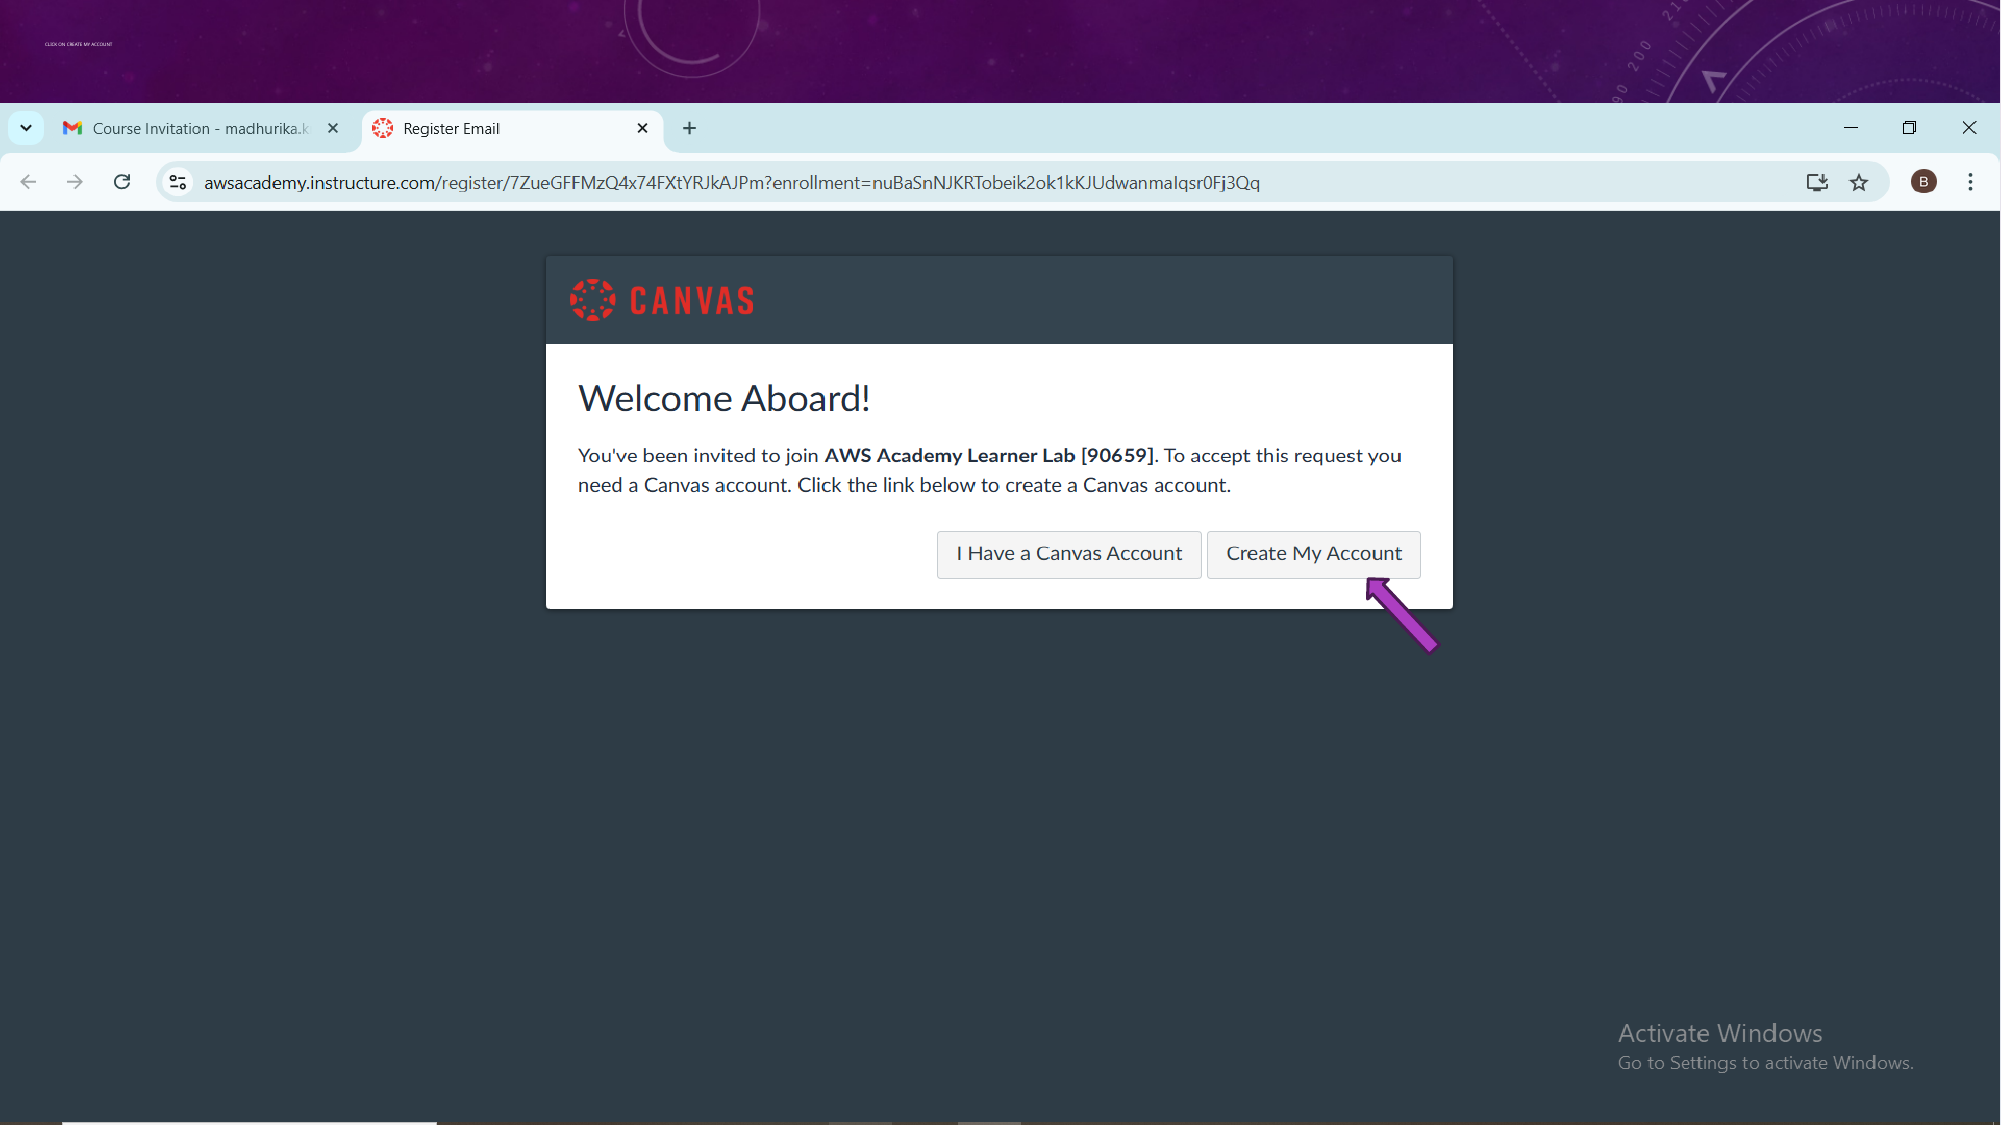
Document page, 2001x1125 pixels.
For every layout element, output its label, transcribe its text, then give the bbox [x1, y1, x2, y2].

picture [0, 0, 2001, 1125]
title Click on Create My Account [30, 33, 1693, 55]
